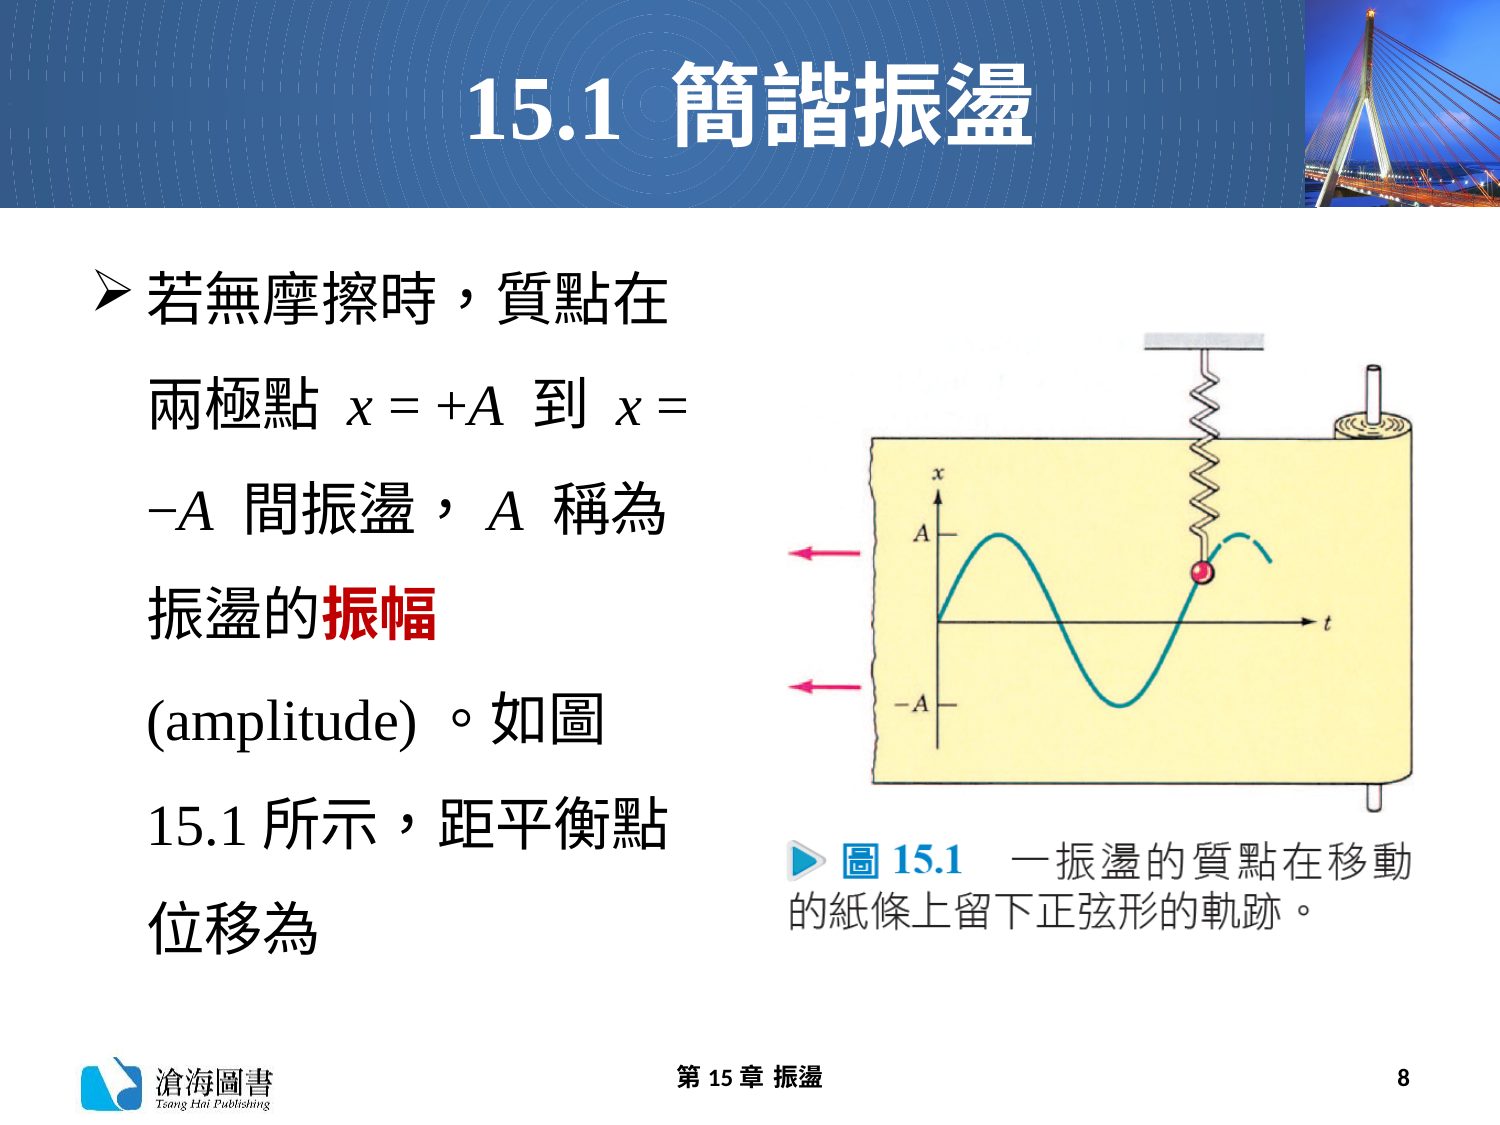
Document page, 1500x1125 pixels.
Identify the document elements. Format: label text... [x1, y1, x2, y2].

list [762, 310, 1426, 957]
footer 第15章 振盪 [512, 1046, 988, 1107]
slide_number 8 [1074, 1046, 1425, 1107]
list 若無摩擦時，質點在兩極點 x = +A 到 x = −A 間振盪，A 稱為振盪的振幅(amplitude)。如圖 15.1所示，距平衡點位移為 [75, 219, 738, 1047]
picture [75, 1049, 274, 1118]
title 15.1 簡諧振盪 [75, 21, 1425, 185]
picture [1305, 0, 1500, 207]
